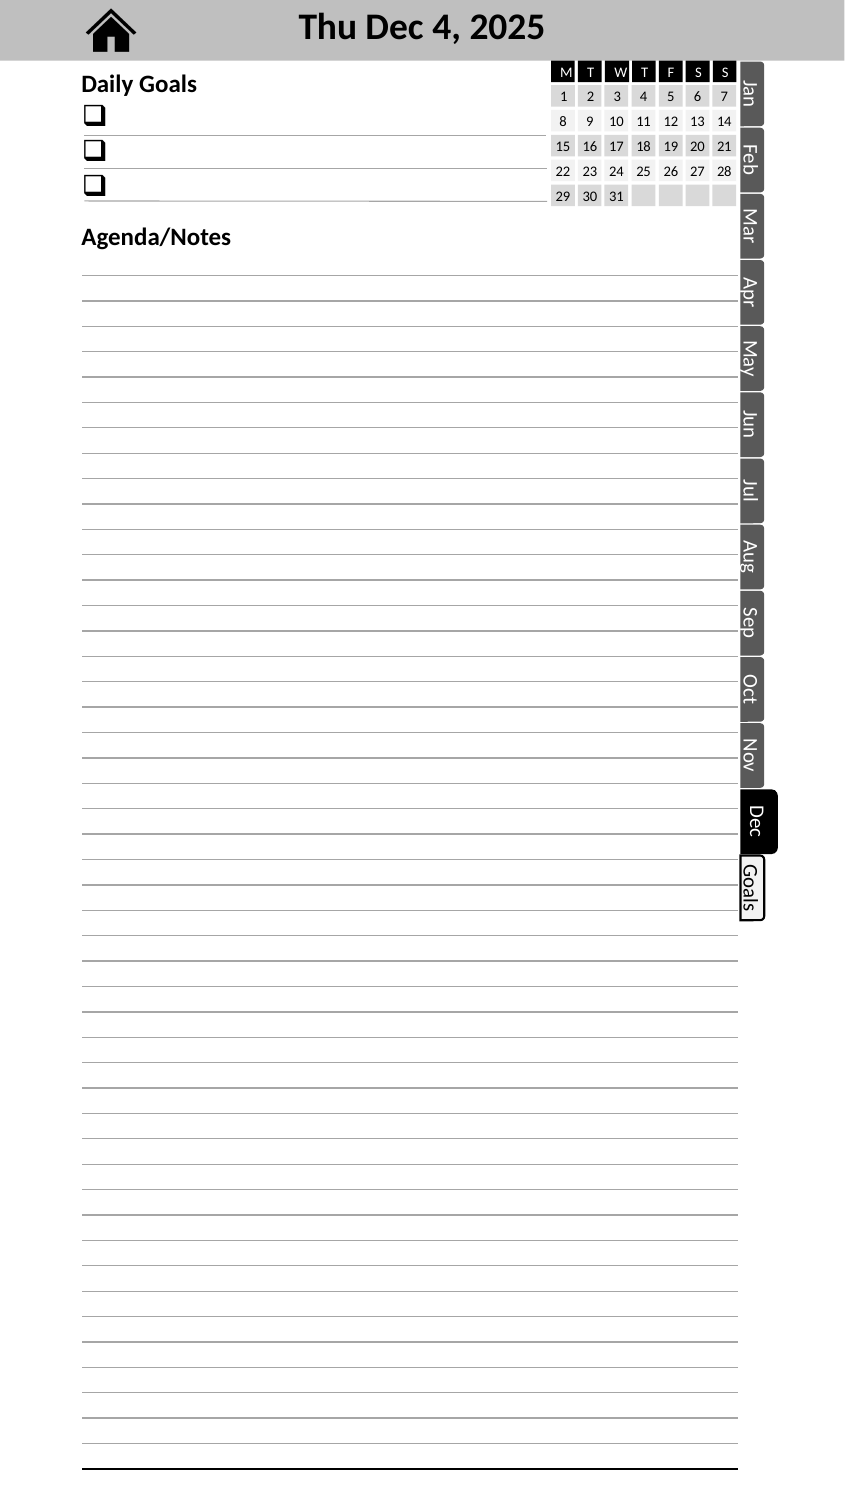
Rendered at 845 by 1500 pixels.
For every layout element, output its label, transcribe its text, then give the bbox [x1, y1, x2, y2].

picture [82, 1, 140, 59]
list Thu Dec 4, 2025 [190, 0, 655, 61]
